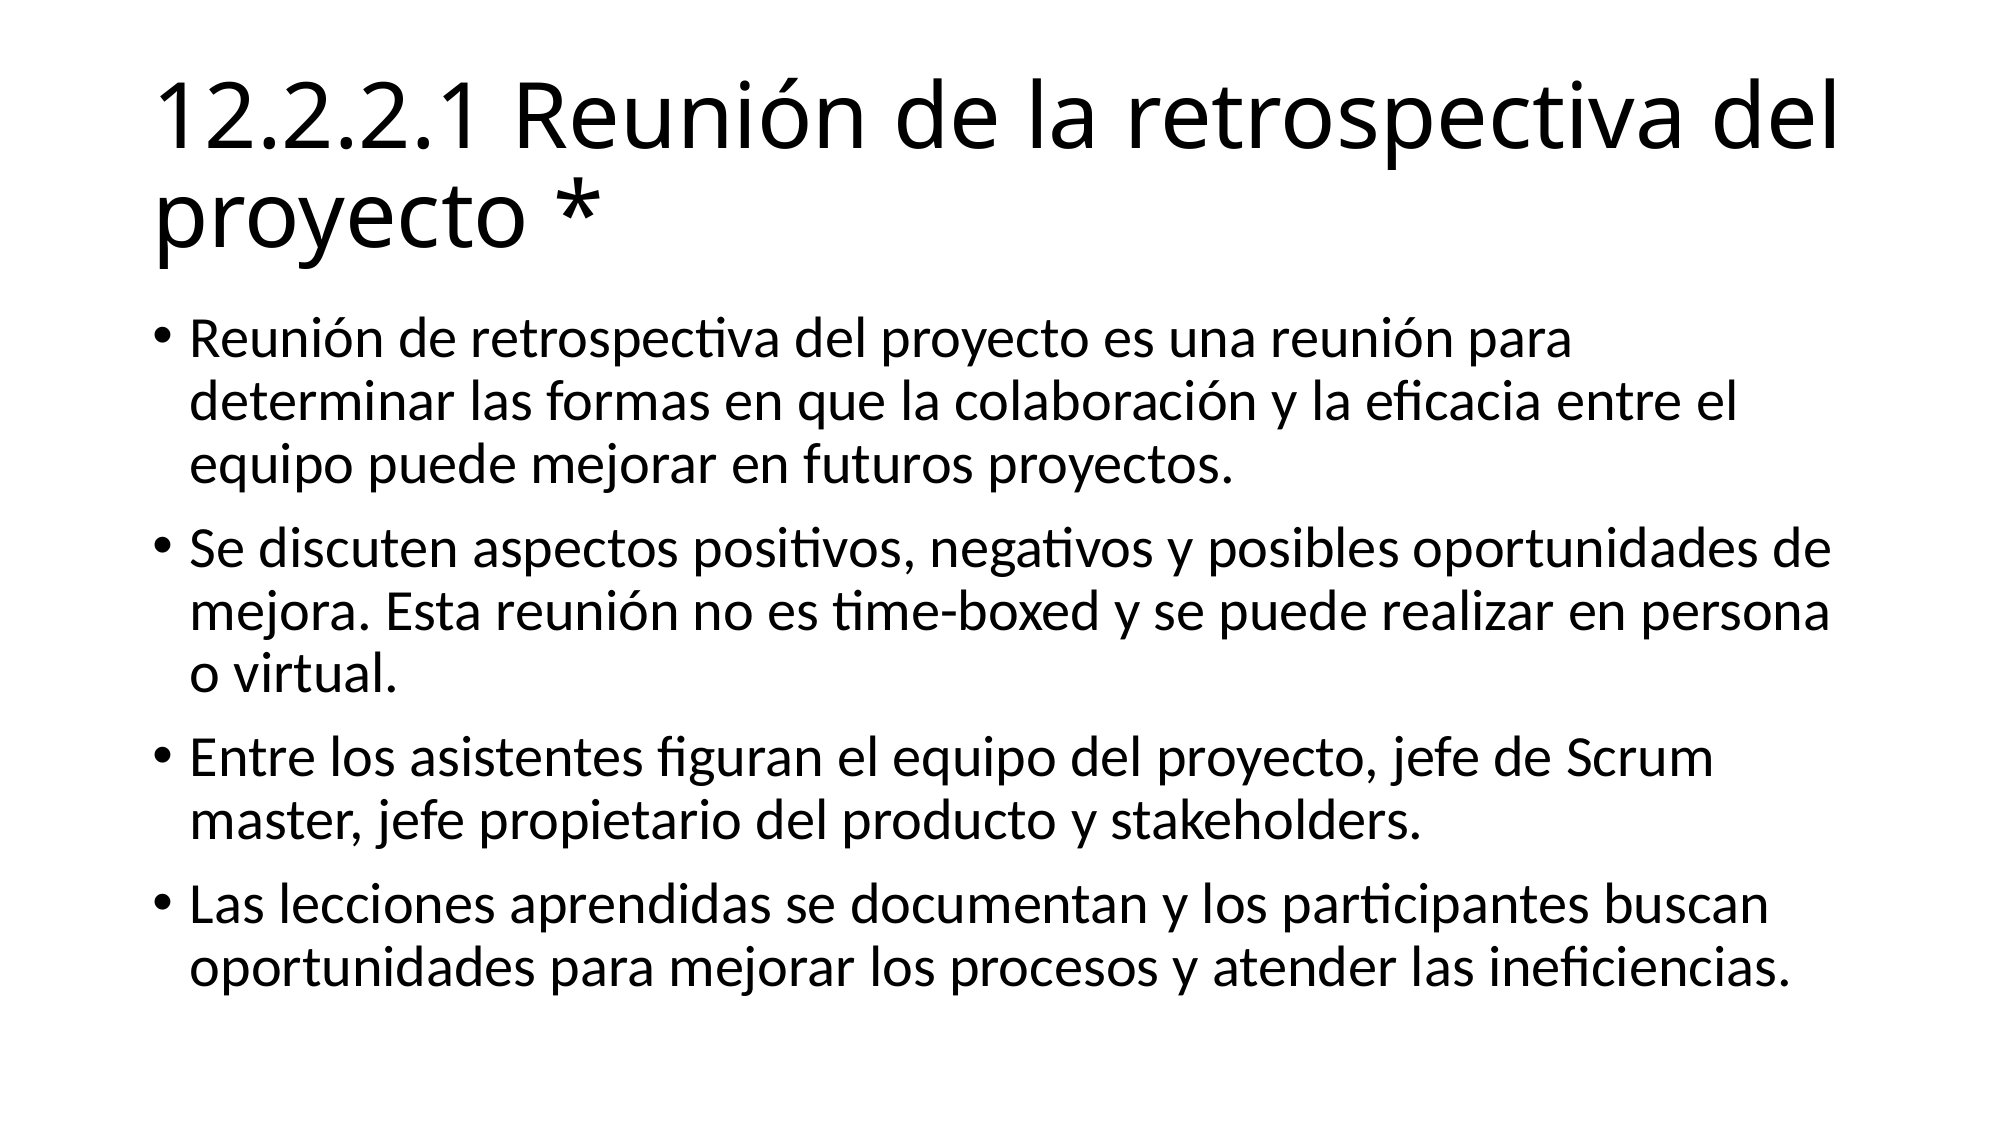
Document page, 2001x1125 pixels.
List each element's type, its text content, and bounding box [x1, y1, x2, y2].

list Reunión de retrospectiva del proyecto es una reunión para determinar las formas en que la colaboración y la eficacia entre el equipo puede mejorar en futuros proyectos. Se discuten aspectos positivos, negativos y posibles oportunidades de mejora. Esta reunión no es time-boxed y se puede realizar en persona o virtual. Entre los asistentes figuran el equipo del proyecto, jefe de Scrum master, jefe propietario del producto y stakeholders. Las lecciones aprendidas se documentan y los participantes buscan oportunidades para mejorar los procesos y atender las ineficiencias. [137, 299, 1863, 1014]
title 12.2.2.1 Reunión de la retrospectiva del proyecto * [137, 59, 1863, 278]
